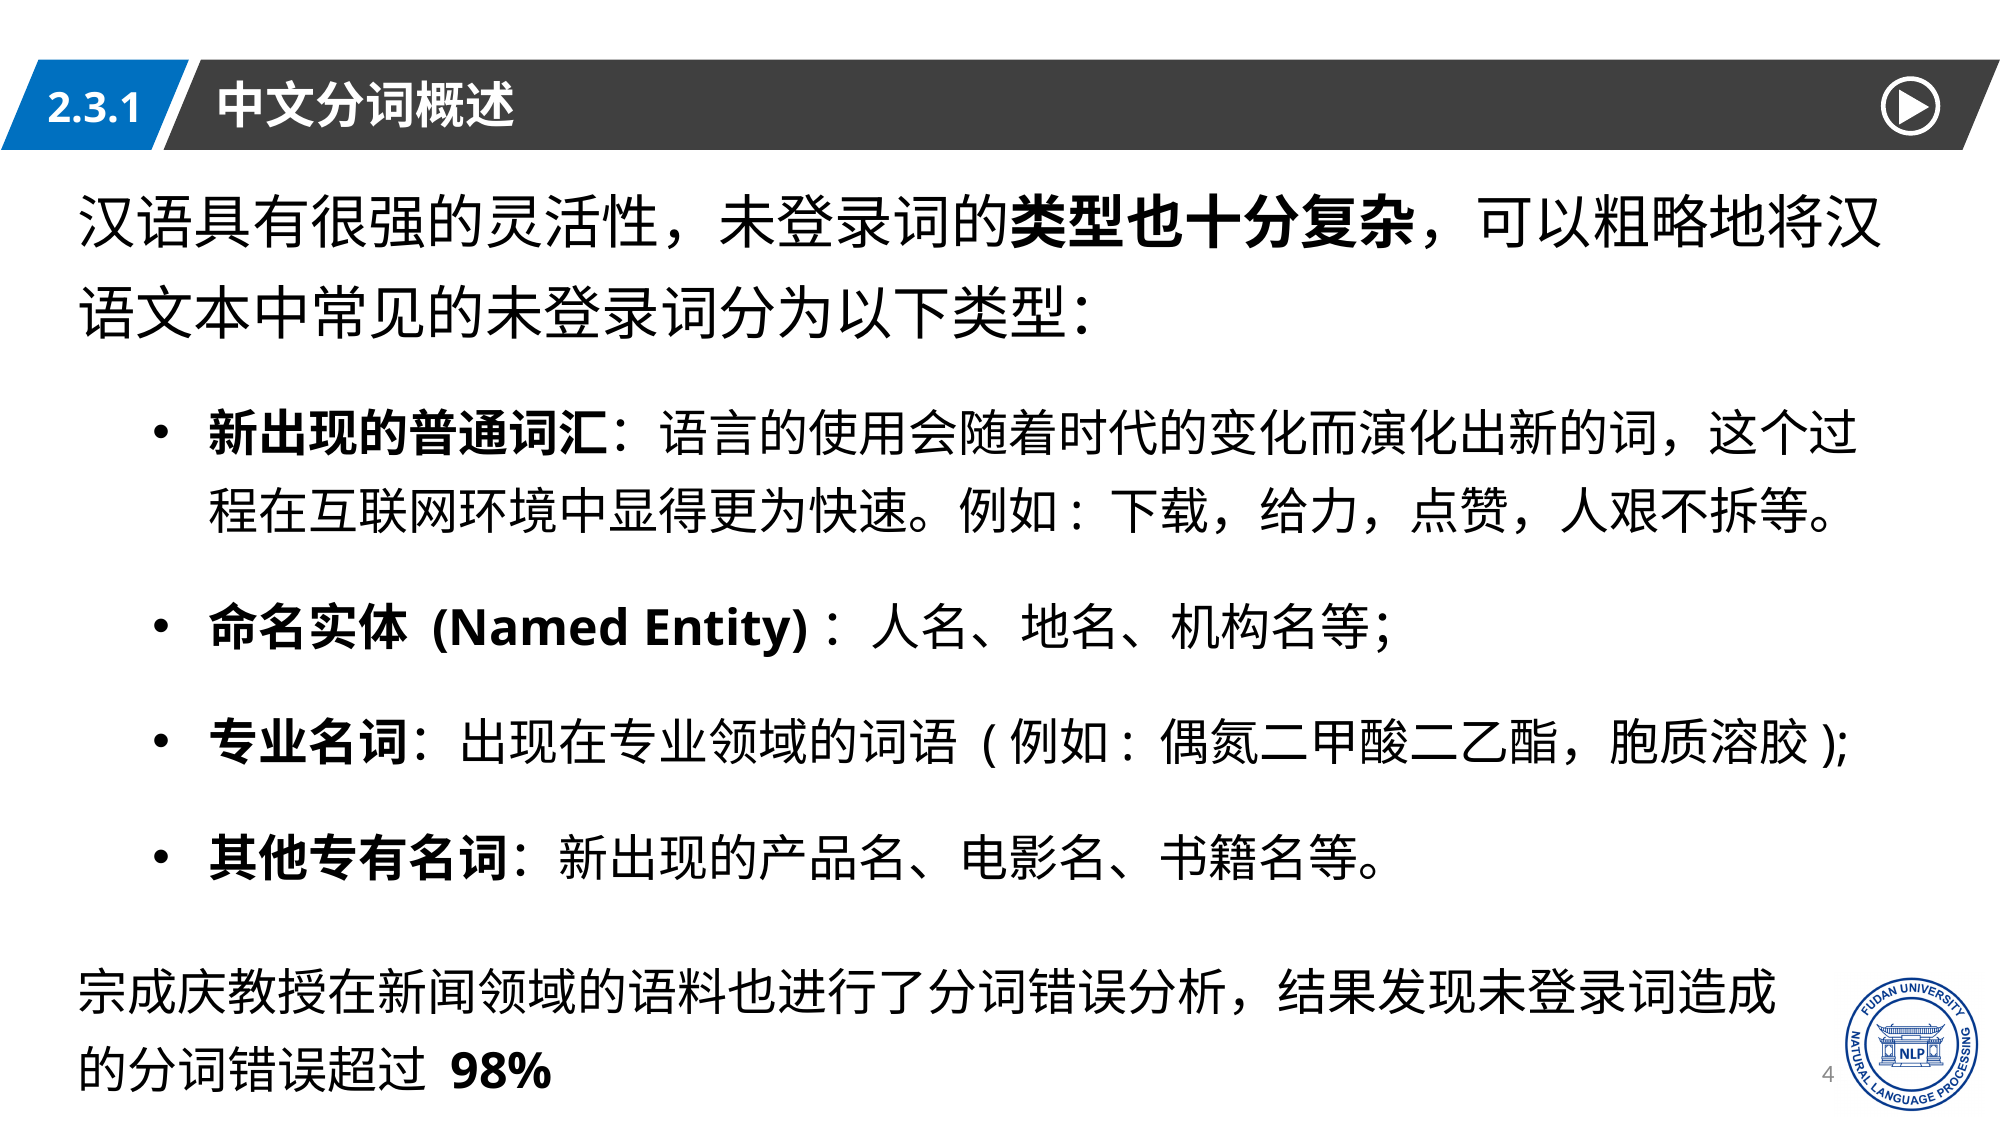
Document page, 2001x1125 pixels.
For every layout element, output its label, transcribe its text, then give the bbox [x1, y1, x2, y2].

text_box [163, 59, 2000, 150]
text_box 中文分词概述 [200, 66, 531, 142]
picture [1834, 972, 1985, 1117]
text_box 2.3.1 [26, 73, 164, 138]
text_box 宗成庆教授在新闻领域的语料也进行了分词错误分析，结果发现未登录词造成的分词错误超过 98% [62, 935, 1831, 1106]
slide_number 41 [1831, 1042, 1863, 1103]
text_box [1, 89, 157, 150]
text_box 汉语具有很强的灵活性，未登录词的类型也十分复杂，可以粗略地将汉语文本中常见的未登录词分为以下类型： 新出现的普通词汇：语言的使用会随着时代的变化而演化出新的词，这个过程在互联网环境中显得更为快速。例如: 下载，给力，点赞，人艰不拆等。 命名实体 (Named Entity)：人名、地名、机构名等； 专业名词：出现在专业领域的词语 (例如: 偶氮二甲酸二乙酯，胞质溶胶); 其他专有名词：新出现的产品名、电影名、书籍名等。 [62, 156, 1900, 894]
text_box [1883, 78, 1939, 134]
text_box [32, 59, 189, 120]
